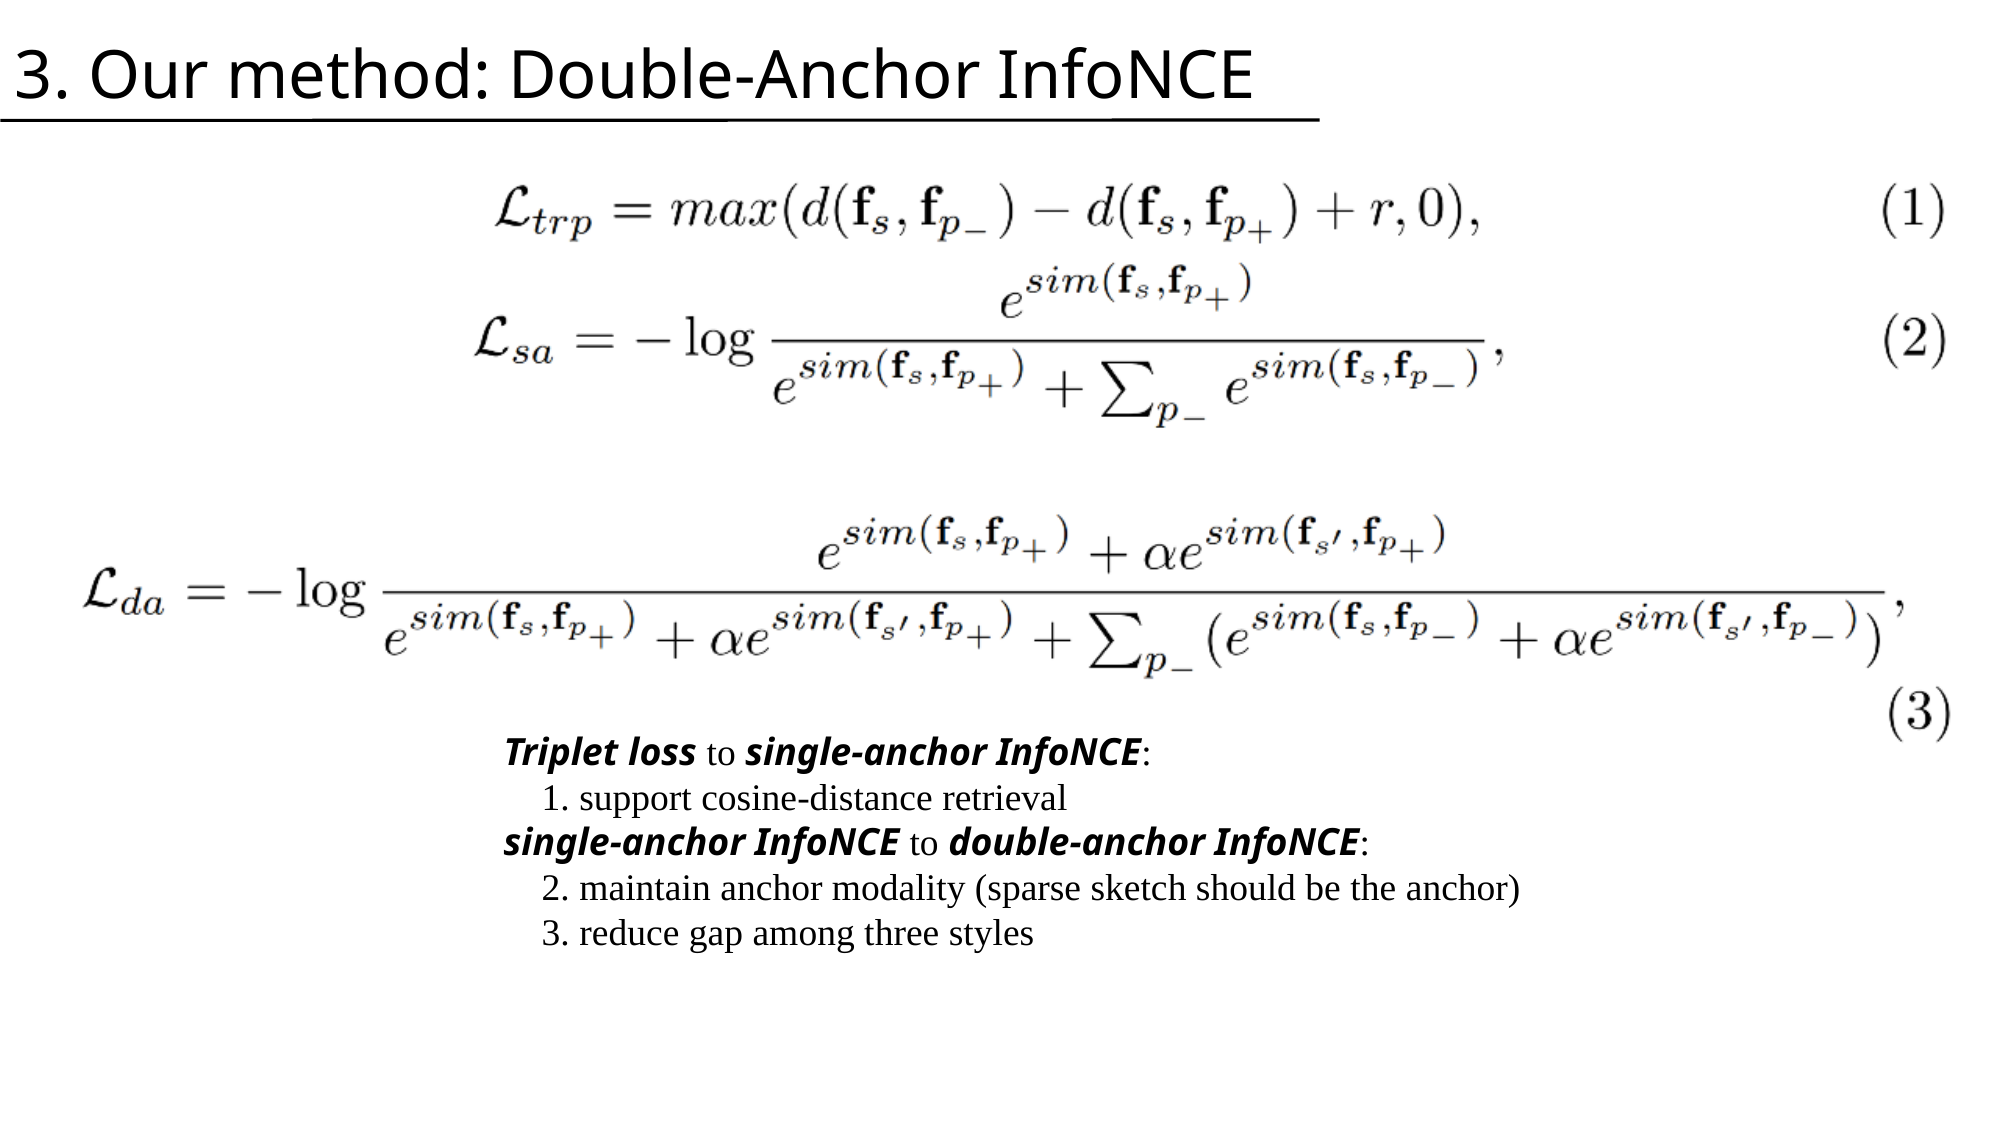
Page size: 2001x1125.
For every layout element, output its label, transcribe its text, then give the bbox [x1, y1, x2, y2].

picture [23, 168, 1952, 439]
picture [36, 471, 1952, 748]
text_box Triplet loss to single-anchor InfoNCE: 1. support cosine-distance retrieval single-anchor InfoNCE to double-anchor InfoNCE: 2. maintain anchor modality (sparse sketch should be the anchor) 3. reduce gap among three styles [488, 748, 1553, 1006]
text_box 3. Our method: Double-Anchor InfoNCE [0, 24, 1836, 120]
